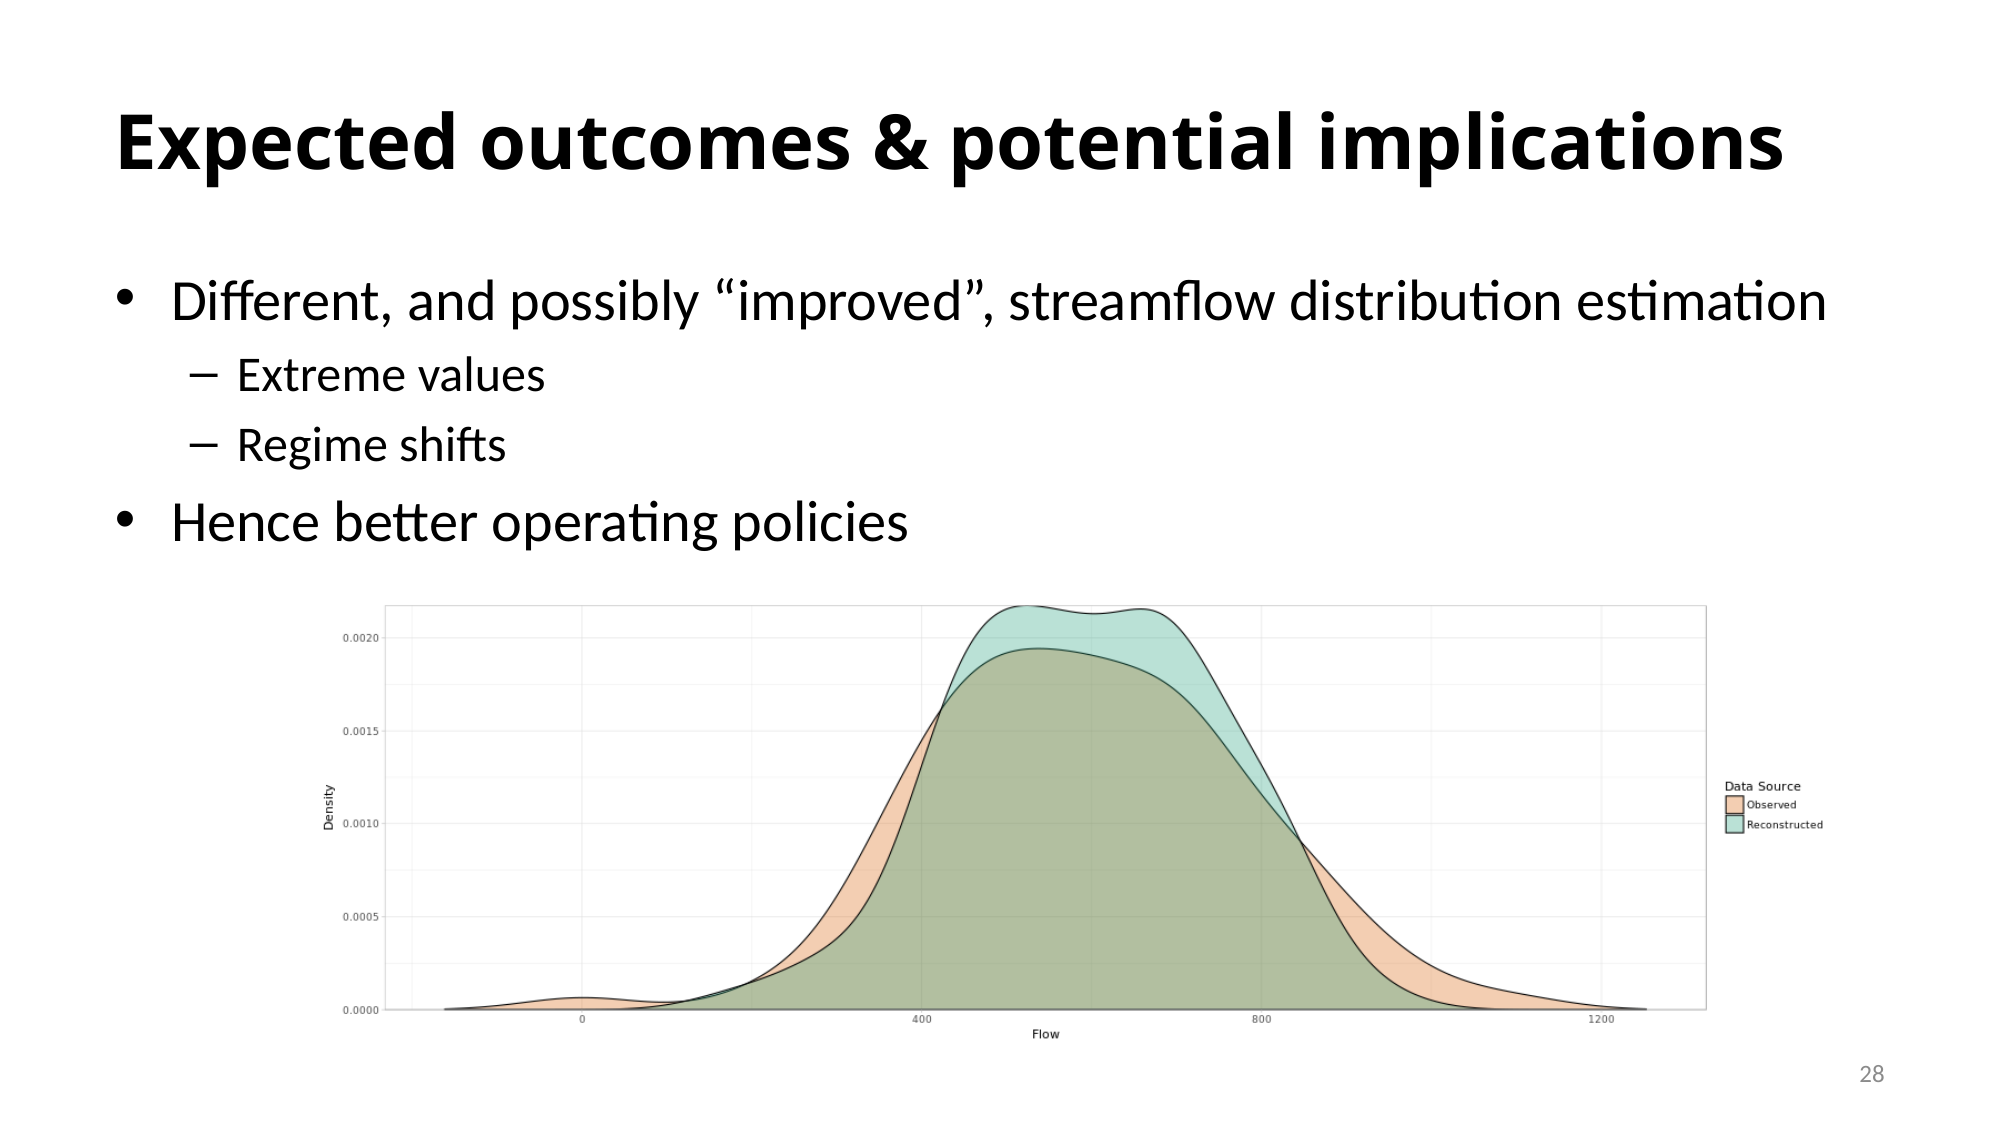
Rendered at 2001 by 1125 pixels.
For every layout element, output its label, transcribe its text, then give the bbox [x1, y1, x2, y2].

slide_number 28 [1433, 1042, 1900, 1103]
list Different, and possibly “improved”, streamflow distribution estimation Extreme values Regime shifts Hence better operating policies [99, 254, 1900, 563]
title Expected outcomes & potential implications [99, 45, 1900, 233]
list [315, 594, 1838, 1045]
